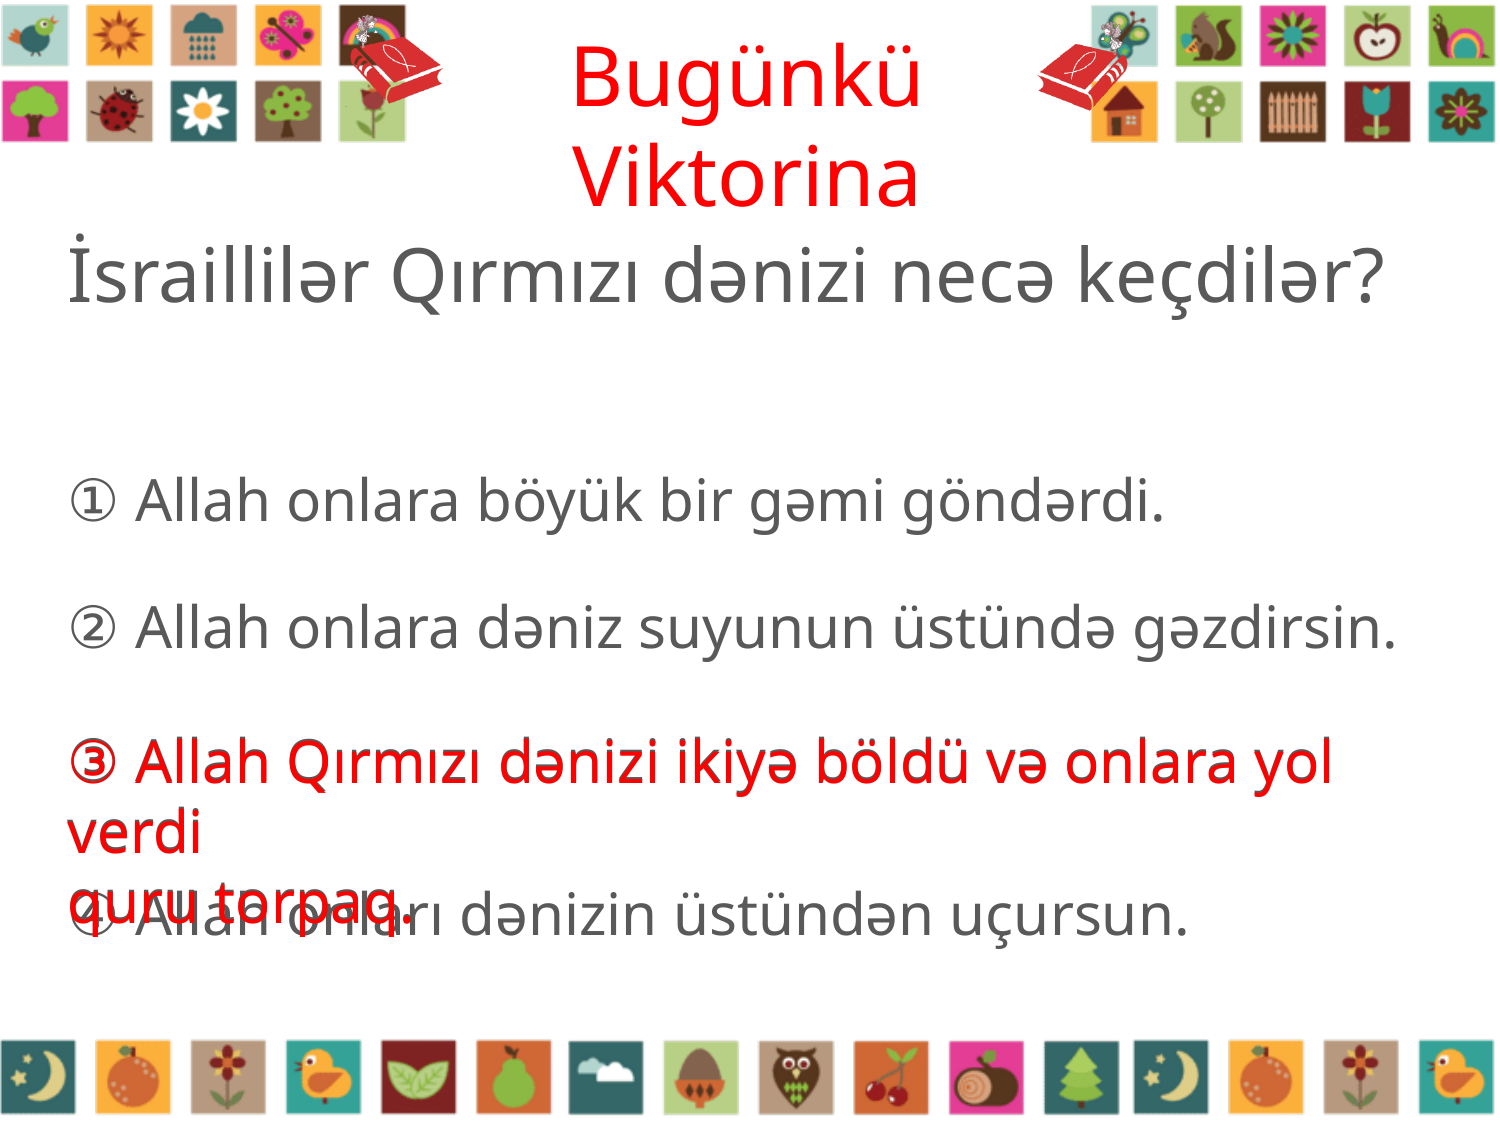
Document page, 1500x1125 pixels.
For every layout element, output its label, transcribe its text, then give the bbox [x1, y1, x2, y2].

text_box İsraillilər Qırmızı dənizi necə keçdilər? [53, 219, 1436, 325]
text_box ① Allah onlara böyük bir gəmi göndərdi. [53, 456, 1436, 541]
text_box ② Allah onlara dəniz suyunun üstündə gəzdirsin. [53, 582, 1436, 668]
picture [1005, 3, 1500, 150]
text_box Bugünkü Viktorina [414, 16, 1080, 219]
text_box ③ Allah Qırmızı dənizi ikiyə böldü və onlara yol verdi quru torpaq. [53, 717, 1483, 943]
picture [0, 0, 475, 150]
text_box ④ Allah onları dənizin üstündən uçursun. [53, 943, 1483, 955]
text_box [0, 1028, 1500, 1118]
